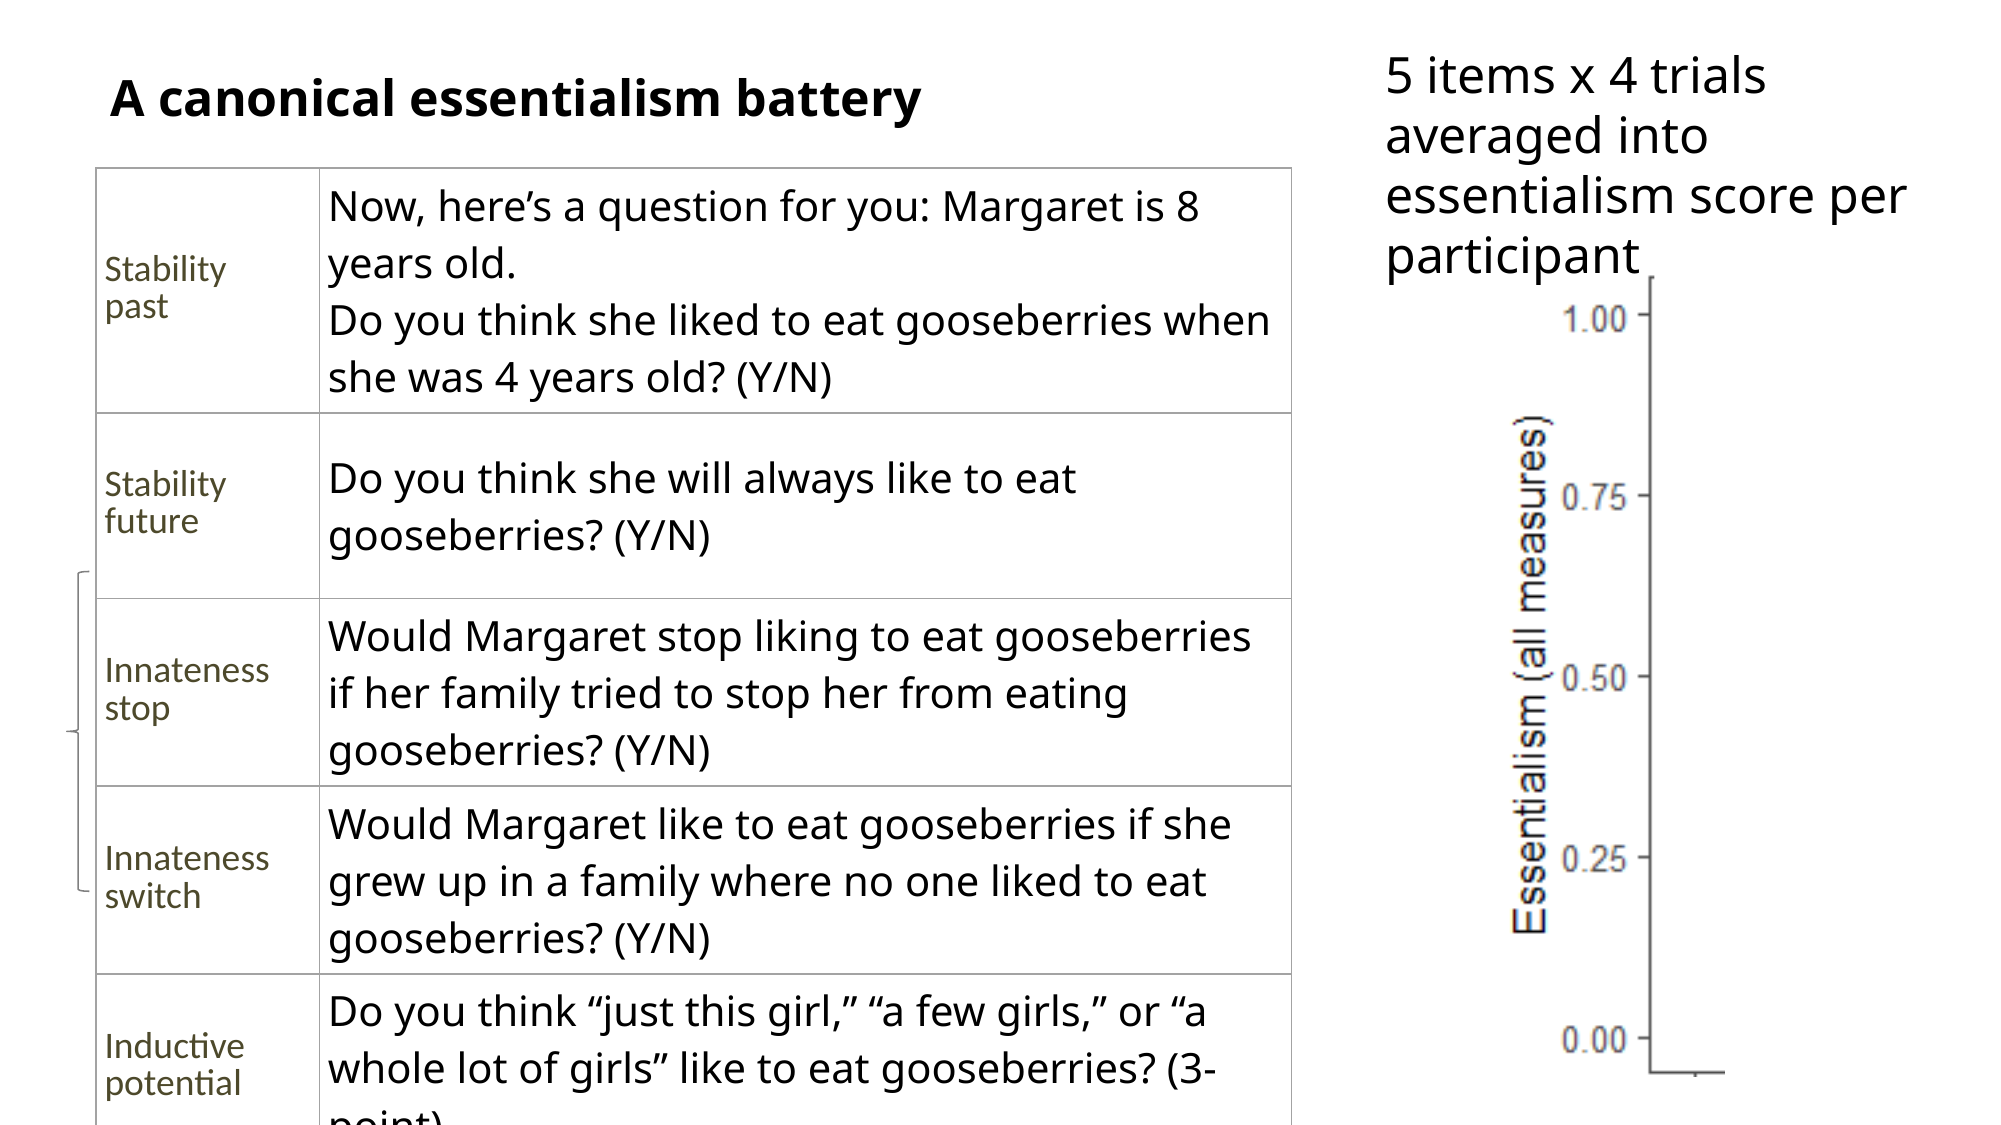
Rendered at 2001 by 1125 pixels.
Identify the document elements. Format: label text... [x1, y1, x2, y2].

table_cell Do you think she will always like to eat gooseberries? (Y/N) [320, 414, 1291, 598]
text_box 5 items x 4 trials averaged into essentialism score per participant [1370, 36, 2000, 291]
table_header Stability past [97, 169, 319, 412]
text_box A canonical essentialism battery [95, 58, 937, 134]
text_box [1489, 238, 1860, 1125]
table_cell Innateness stop [97, 599, 319, 785]
table_cell Inductive potential [97, 975, 319, 1125]
table_cell Innateness switch [97, 787, 319, 973]
text_box [66, 570, 90, 893]
table_cell Stability future [97, 414, 319, 598]
table_header Now, here’s a question for you: Margaret is 8 years old. Do you think she liked to eat gooseberries when she was 4 years old? (Y/N) [320, 169, 1291, 412]
table_cell Would Margaret like to eat gooseberries if she grew up in a family where no one liked to eat gooseberries? (Y/N) [320, 787, 1291, 973]
table_cell Would Margaret stop liking to eat gooseberries if her family tried to stop her from eating gooseberries? (Y/N) [320, 599, 1291, 785]
table_cell Do you think “just this girl,” “a few girls,” or “a whole lot of girls” like to eat gooseberries? (3-point) [320, 975, 1291, 1125]
